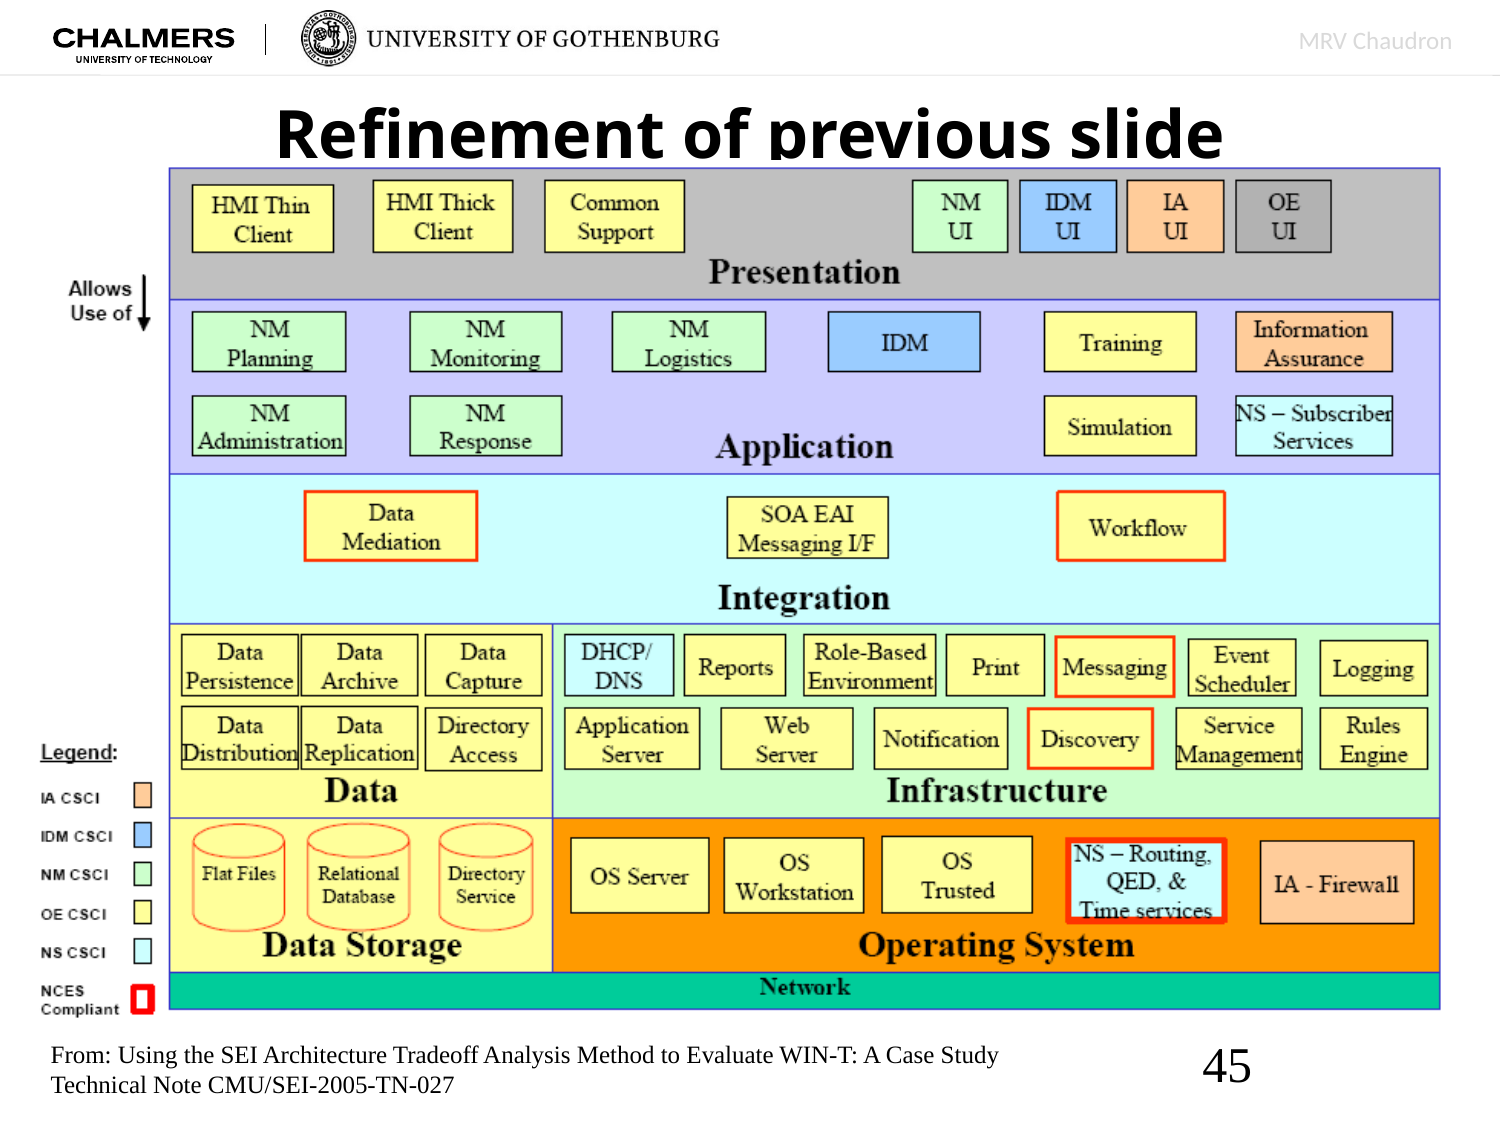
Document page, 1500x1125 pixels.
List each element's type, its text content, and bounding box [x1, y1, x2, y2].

picture [301, 10, 720, 54]
title Refinement of previous slide [112, 54, 1388, 159]
picture [25, 160, 1448, 1024]
text_box From: Using the SEI Architecture Tradeoff Analysis Method to Evaluate WIN-T: A Case Study Technical Note CMU/SEI-2005-TN-027 [35, 1032, 1022, 1106]
slide_number 45 [1187, 1025, 1500, 1100]
